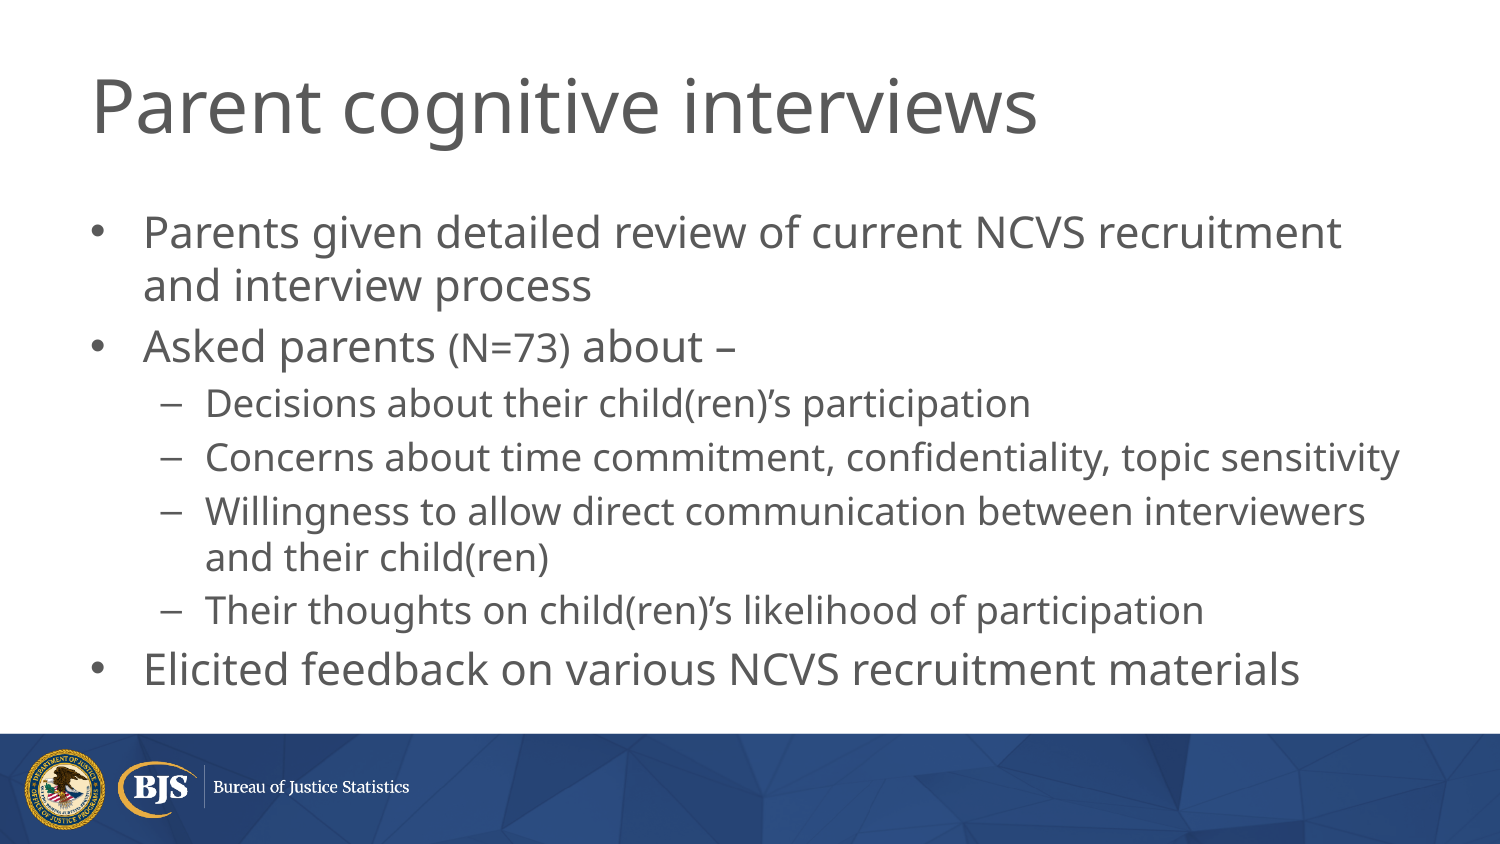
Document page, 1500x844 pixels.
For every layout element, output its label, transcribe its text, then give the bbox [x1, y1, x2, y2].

title Parent cognitive interviews [75, 33, 1425, 175]
picture [0, 0, 1500, 844]
list Parents given detailed review of current NCVS recruitment and interview process Asked parents (N=73) about – Decisions about their child(ren)’s participation Concerns about time commitment, confidentiality, topic sensitivity Willingness to allow direct communication between interviewers and their child(ren) Their thoughts on child(ren)’s likelihood of participation Elicited feedback on various NCVS recruitment materials [75, 196, 1425, 722]
